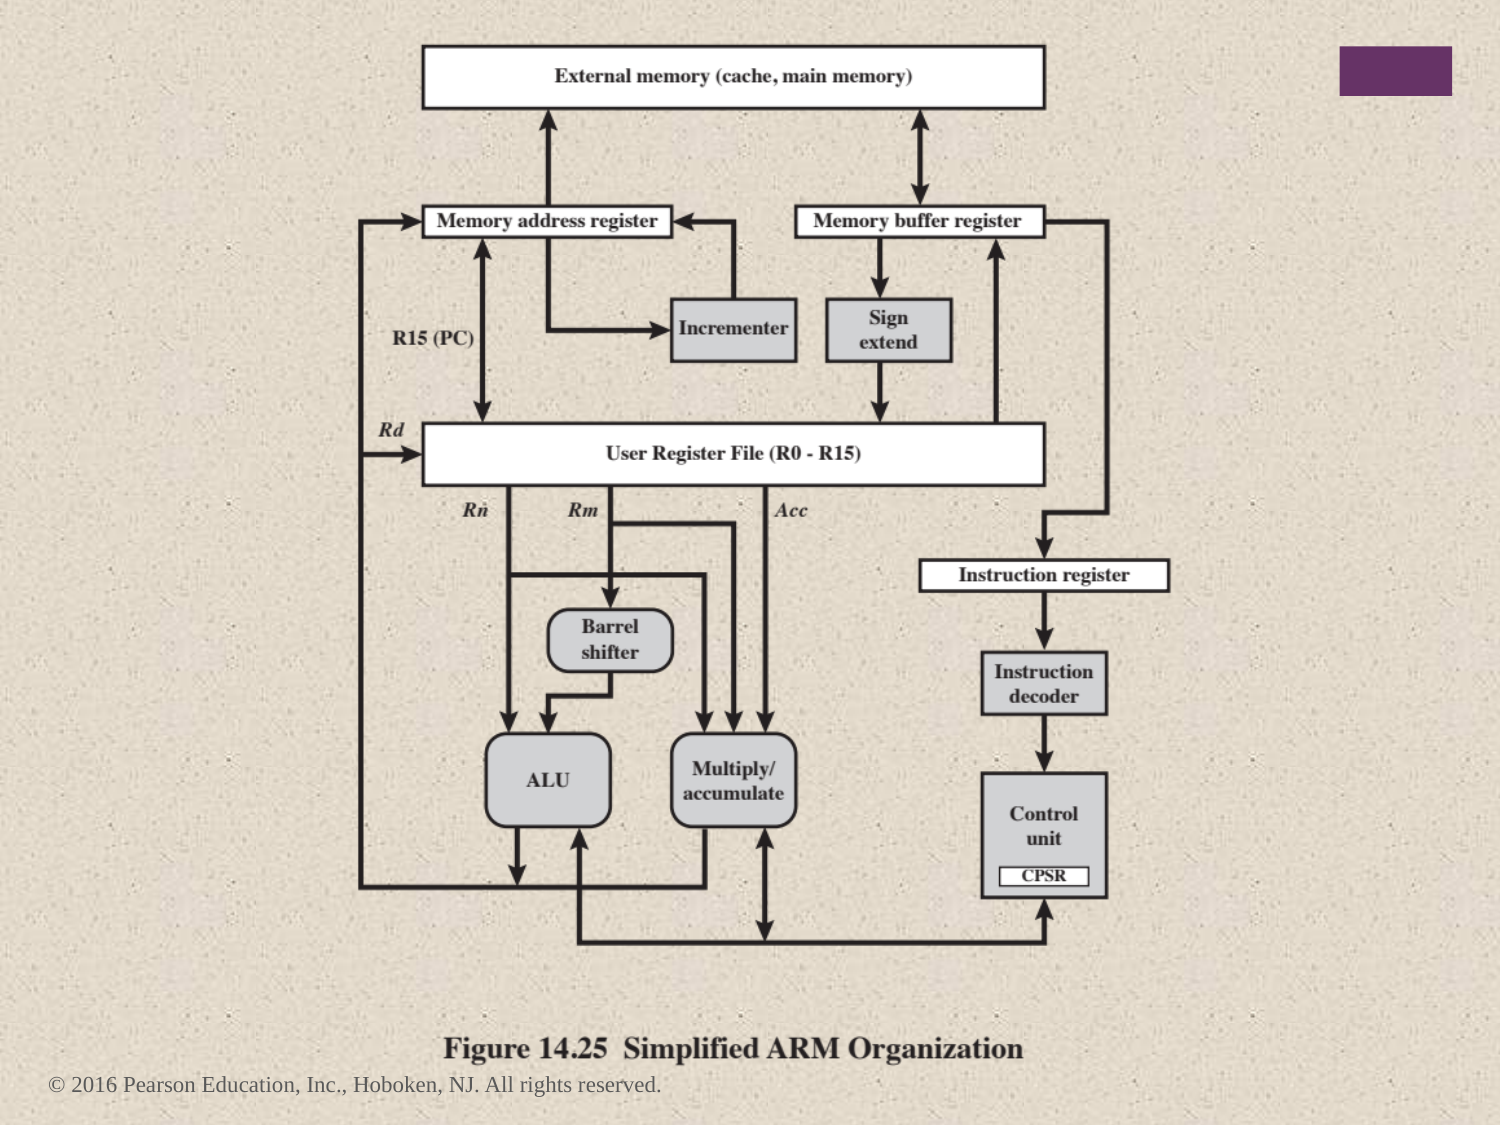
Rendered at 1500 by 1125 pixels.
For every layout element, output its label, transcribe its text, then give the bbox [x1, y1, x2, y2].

footer © 2016 Pearson Education, Inc., Hoboken, NJ. All rights reserved. [33, 1053, 1038, 1114]
picture [0, 0, 1500, 1125]
